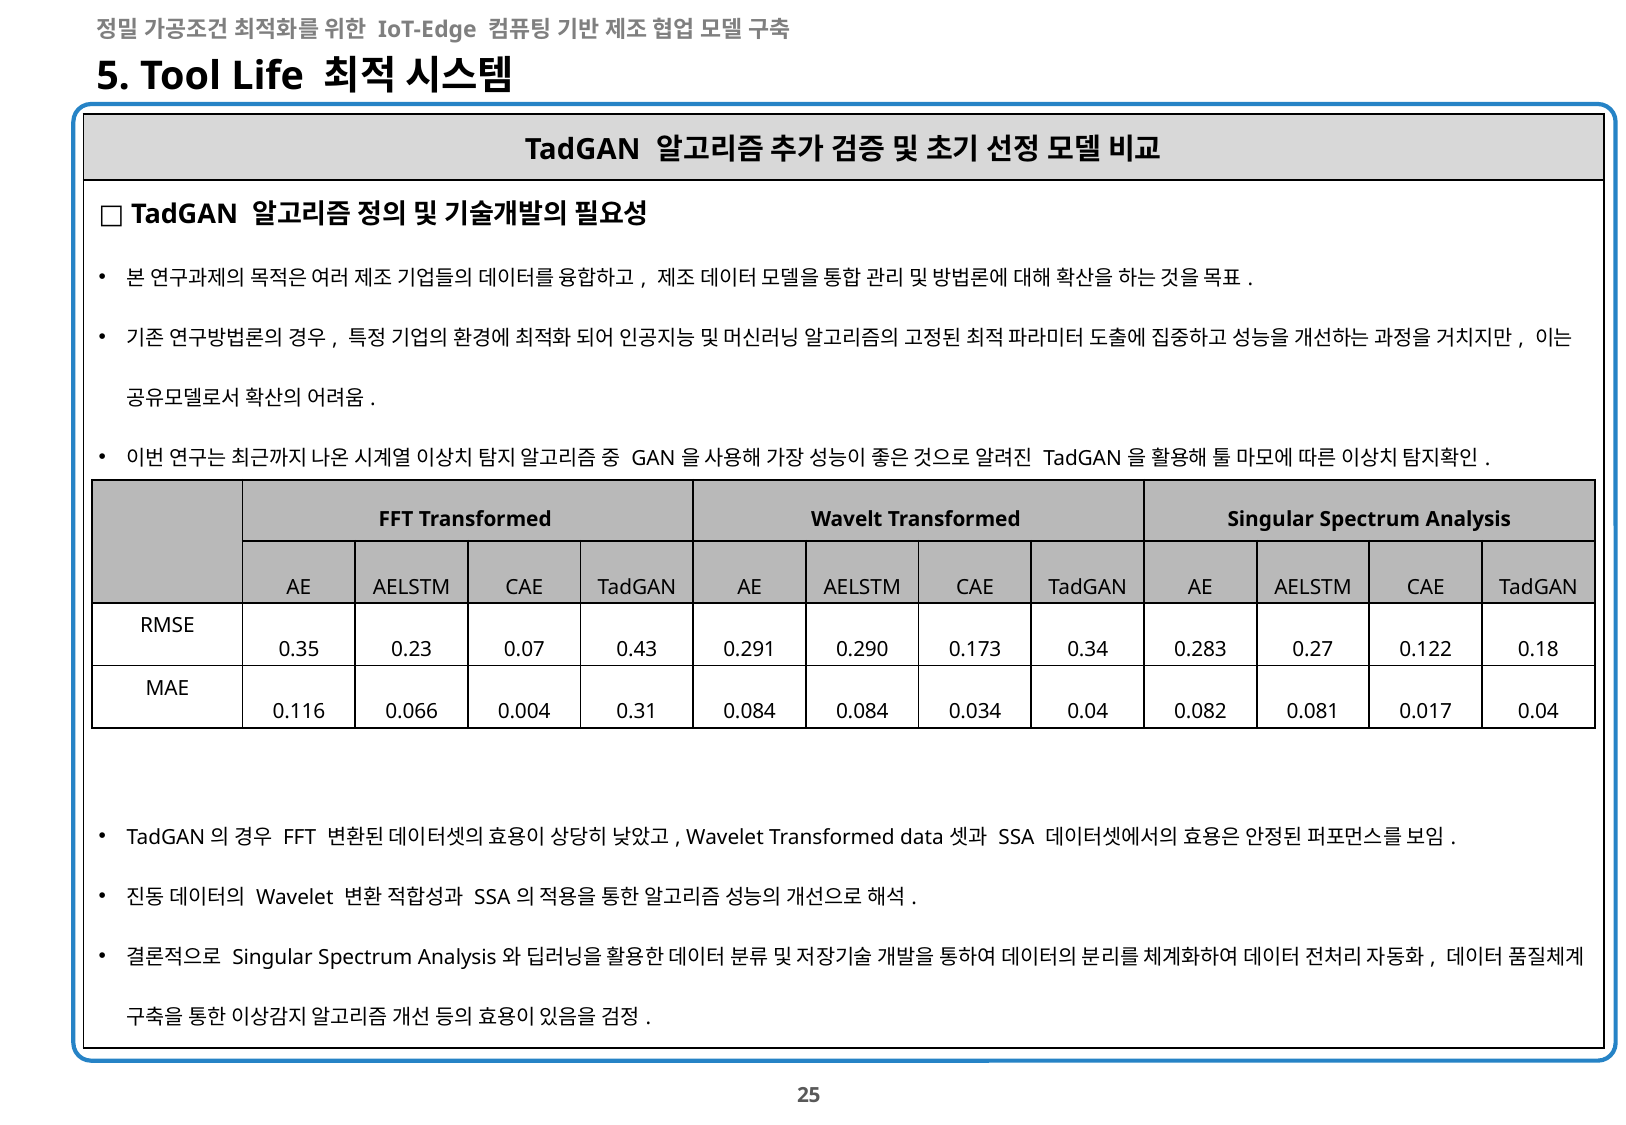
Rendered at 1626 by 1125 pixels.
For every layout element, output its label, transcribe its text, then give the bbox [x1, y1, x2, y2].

table_cell AE [1145, 542, 1256, 602]
table_cell 0.23 [356, 604, 467, 665]
table_cell 0.27 [1258, 604, 1368, 665]
table_cell 0.07 [469, 604, 580, 665]
table_cell □ TadGAN 알고리즘 정의 및 기술개발의 필요성 본 연구과제의 목적은 여러 제조 기업들의 데이터를 융합하고, 제조 데이터 모델을 통합 관리 및 방법론에 대해 확산을 하는 것을 목표. 기존 연구방법론의 경우, 특정 기업의 환경에 최적화 되어 인공지능 및 머신러닝 알고리즘의 고정된 최적 파라미터 도출에 집중하고 성능을 개선하는 과정을 거치지만, 이는 공유모델로서 확산의 어려움. 이번 연구는 최근까지 나온 시계열 이상치 탐지 알고리즘 중 GAN을 사용해 가장 성능이 좋은 것으로 알려진 TadGAN을 활용해 툴 마모에 따른 이상치 탐지확인. 실험결과 및 해석 TadGAN의 경우 FFT 변환된 데이터셋의 효용이 상당히 낮았고, Wavelet Transformed data셋과 SSA 데이터셋에서의 효용은 안정된 퍼포먼스를 보임. 진동 데이터의 Wavelet 변환 적합성과 SSA의 적용을 통한 알고리즘 성능의 개선으로 해석. 결론적으로 Singular Spectrum Analysis와 딥러닝을 활용한 데이터 분류 및 저장기술 개발을 통하여 데이터의 분리를 체계화하여 데이터 전처리 자동화, 데이터 품질체계 구축을 통한 이상감지 알고리즘 개선 등의 효용이 있음을 검정. [84, 181, 1603, 1047]
table_header FFT Transformed [243, 481, 692, 540]
table_cell 0.173 [919, 604, 1030, 665]
table_cell 0.283 [1145, 604, 1256, 665]
table_cell 0.066 [356, 666, 467, 727]
table_cell 0.122 [1370, 604, 1481, 665]
list 정밀 가공조건 최적화를 위한 IoT-Edge 컴퓨팅 기반 제조 협업 모델 구축 [81, 7, 1063, 52]
table_cell 0.35 [243, 604, 354, 665]
table_cell 0.082 [1145, 666, 1256, 727]
table_header [93, 481, 242, 602]
table_cell 0.004 [469, 666, 580, 727]
table_cell 0.18 [1483, 604, 1594, 665]
table_cell 0.34 [1032, 604, 1143, 665]
table_cell CAE [1370, 542, 1481, 602]
table_cell AE [243, 542, 354, 602]
table_header TadGAN 알고리즘 추가 검증 및 초기 선정 모델 비교 [84, 115, 1603, 179]
table_cell TadGAN [1483, 542, 1594, 602]
table_cell 0.034 [919, 666, 1030, 727]
table_cell 0.290 [807, 604, 918, 665]
table_header Singular Spectrum Analysis [1145, 481, 1594, 540]
table_cell TadGAN [1032, 542, 1143, 602]
table_cell 0.04 [1483, 666, 1594, 727]
table_cell AELSTM [356, 542, 467, 602]
table_cell 0.081 [1258, 666, 1368, 727]
table_cell AELSTM [1258, 542, 1368, 602]
title 5. Tool Life 최적 시스템 [81, 49, 1263, 98]
table_cell TadGAN [581, 542, 692, 602]
table_cell 0.43 [581, 604, 692, 665]
table_cell CAE [469, 542, 580, 602]
table_header Wavelt Transformed [694, 481, 1143, 540]
table_cell 0.04 [1032, 666, 1143, 727]
table_cell RMSE [93, 604, 242, 665]
table_cell 0.084 [807, 666, 918, 727]
table_cell AE [694, 542, 805, 602]
table_cell AELSTM [807, 542, 918, 602]
table_cell 0.084 [694, 666, 805, 727]
table_cell 0.017 [1370, 666, 1481, 727]
table_cell 0.116 [243, 666, 354, 727]
table_cell 0.31 [581, 666, 692, 727]
table_cell CAE [919, 542, 1030, 602]
table_cell MAE [93, 666, 242, 727]
table_cell 0.291 [694, 604, 805, 665]
